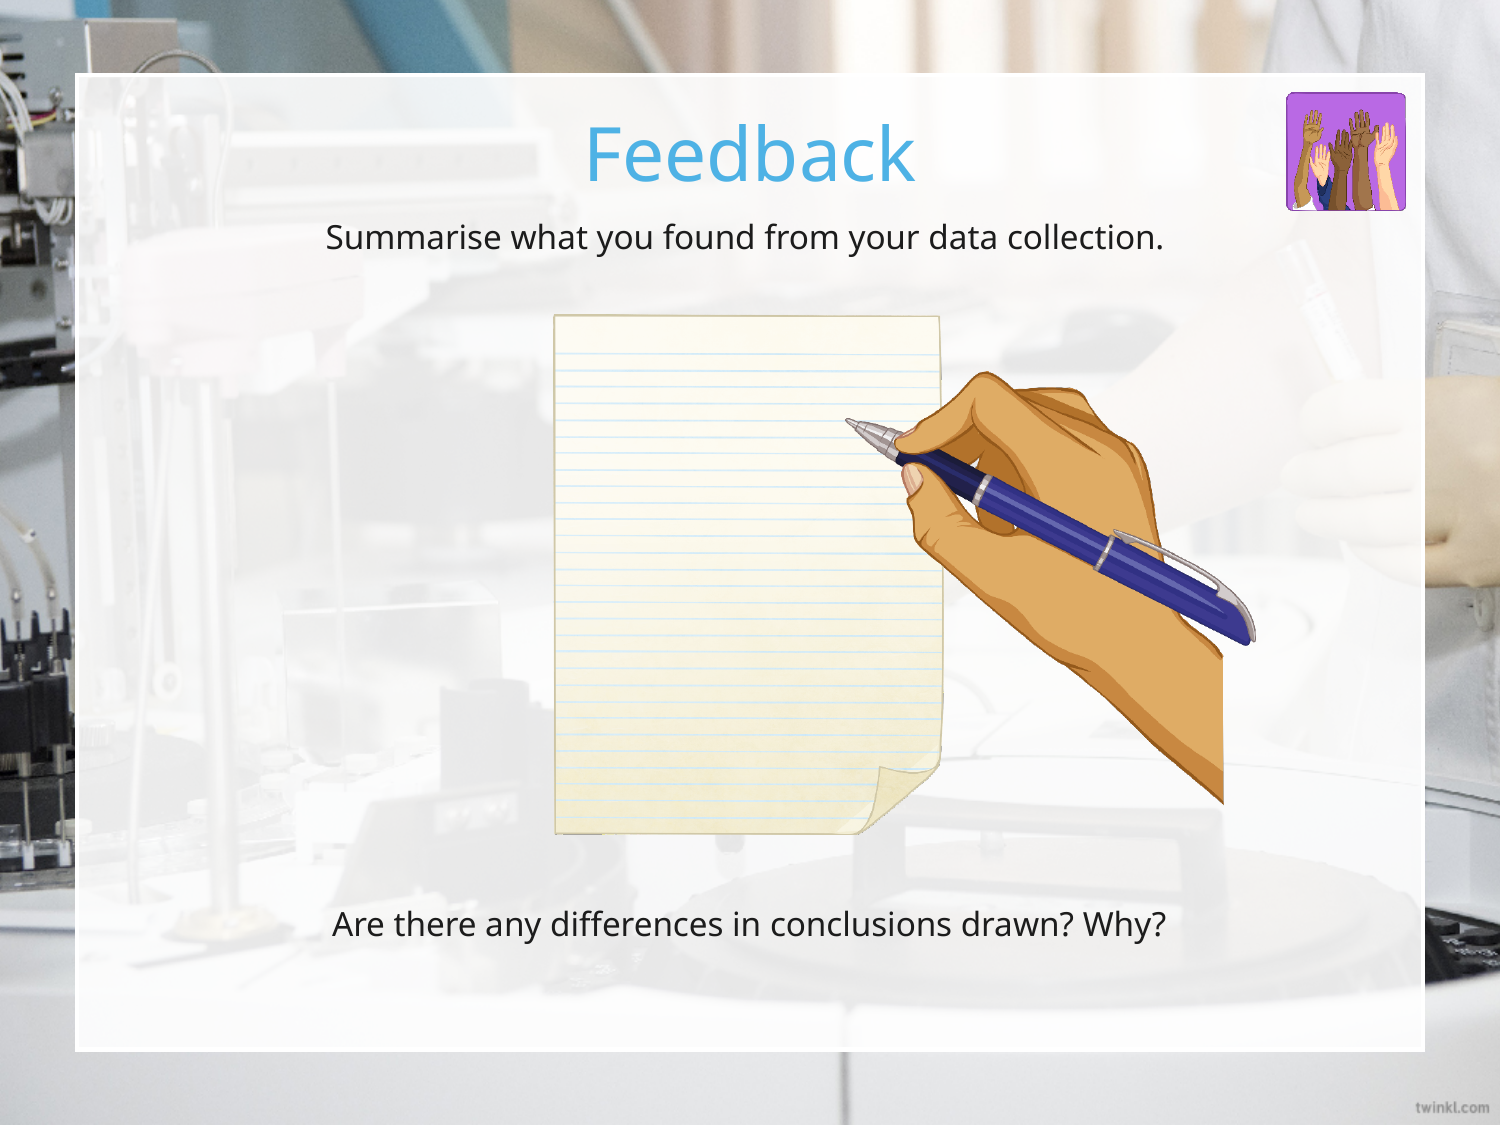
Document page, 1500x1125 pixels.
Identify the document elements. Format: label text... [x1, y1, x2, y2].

text_box Summarise what you found from your data collection. [112, 215, 1388, 256]
text_box Are there any differences in conclusions drawn? Why? [112, 903, 1388, 943]
text_box Feedback [112, 89, 1388, 215]
picture [0, 0, 1500, 1125]
